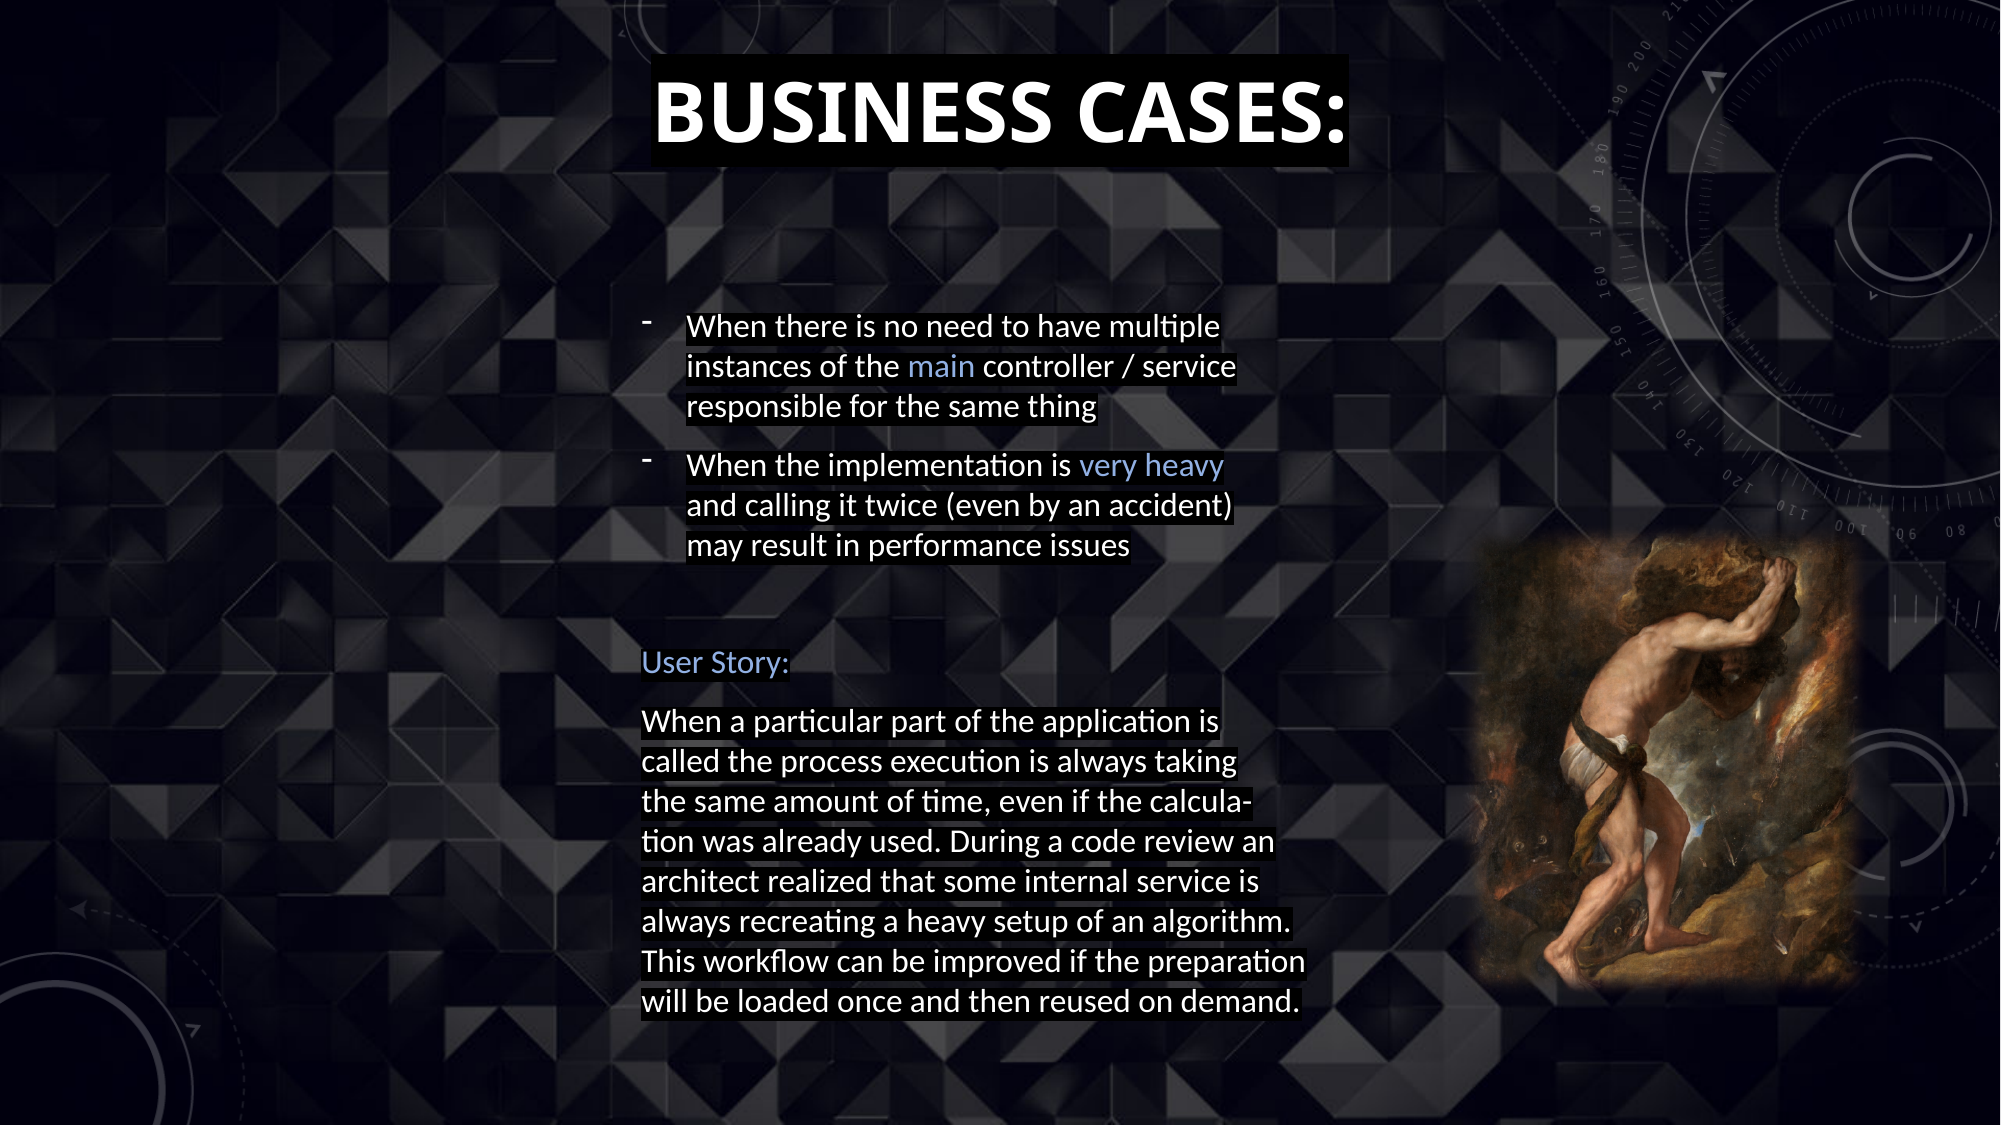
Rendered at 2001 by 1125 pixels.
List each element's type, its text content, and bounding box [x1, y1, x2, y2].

picture [0, 0, 2001, 1125]
text_box When there is no need to have multiple instances of the main controller / service responsible for the same thing When the implementation is very heavy and calling it twice (even by an accident) may result in performance issues User Story: When a particular part of the application is called the process execution is always taking the same amount of time, even if the calcula- tion was already used. During a code review an architect realized that some internal service is always recreating a heavy setup of an algorithm. This workflow can be improved if the preparation will be loaded once and then reused on demand. [626, 296, 1374, 1039]
title Business cases: [169, 21, 1831, 168]
